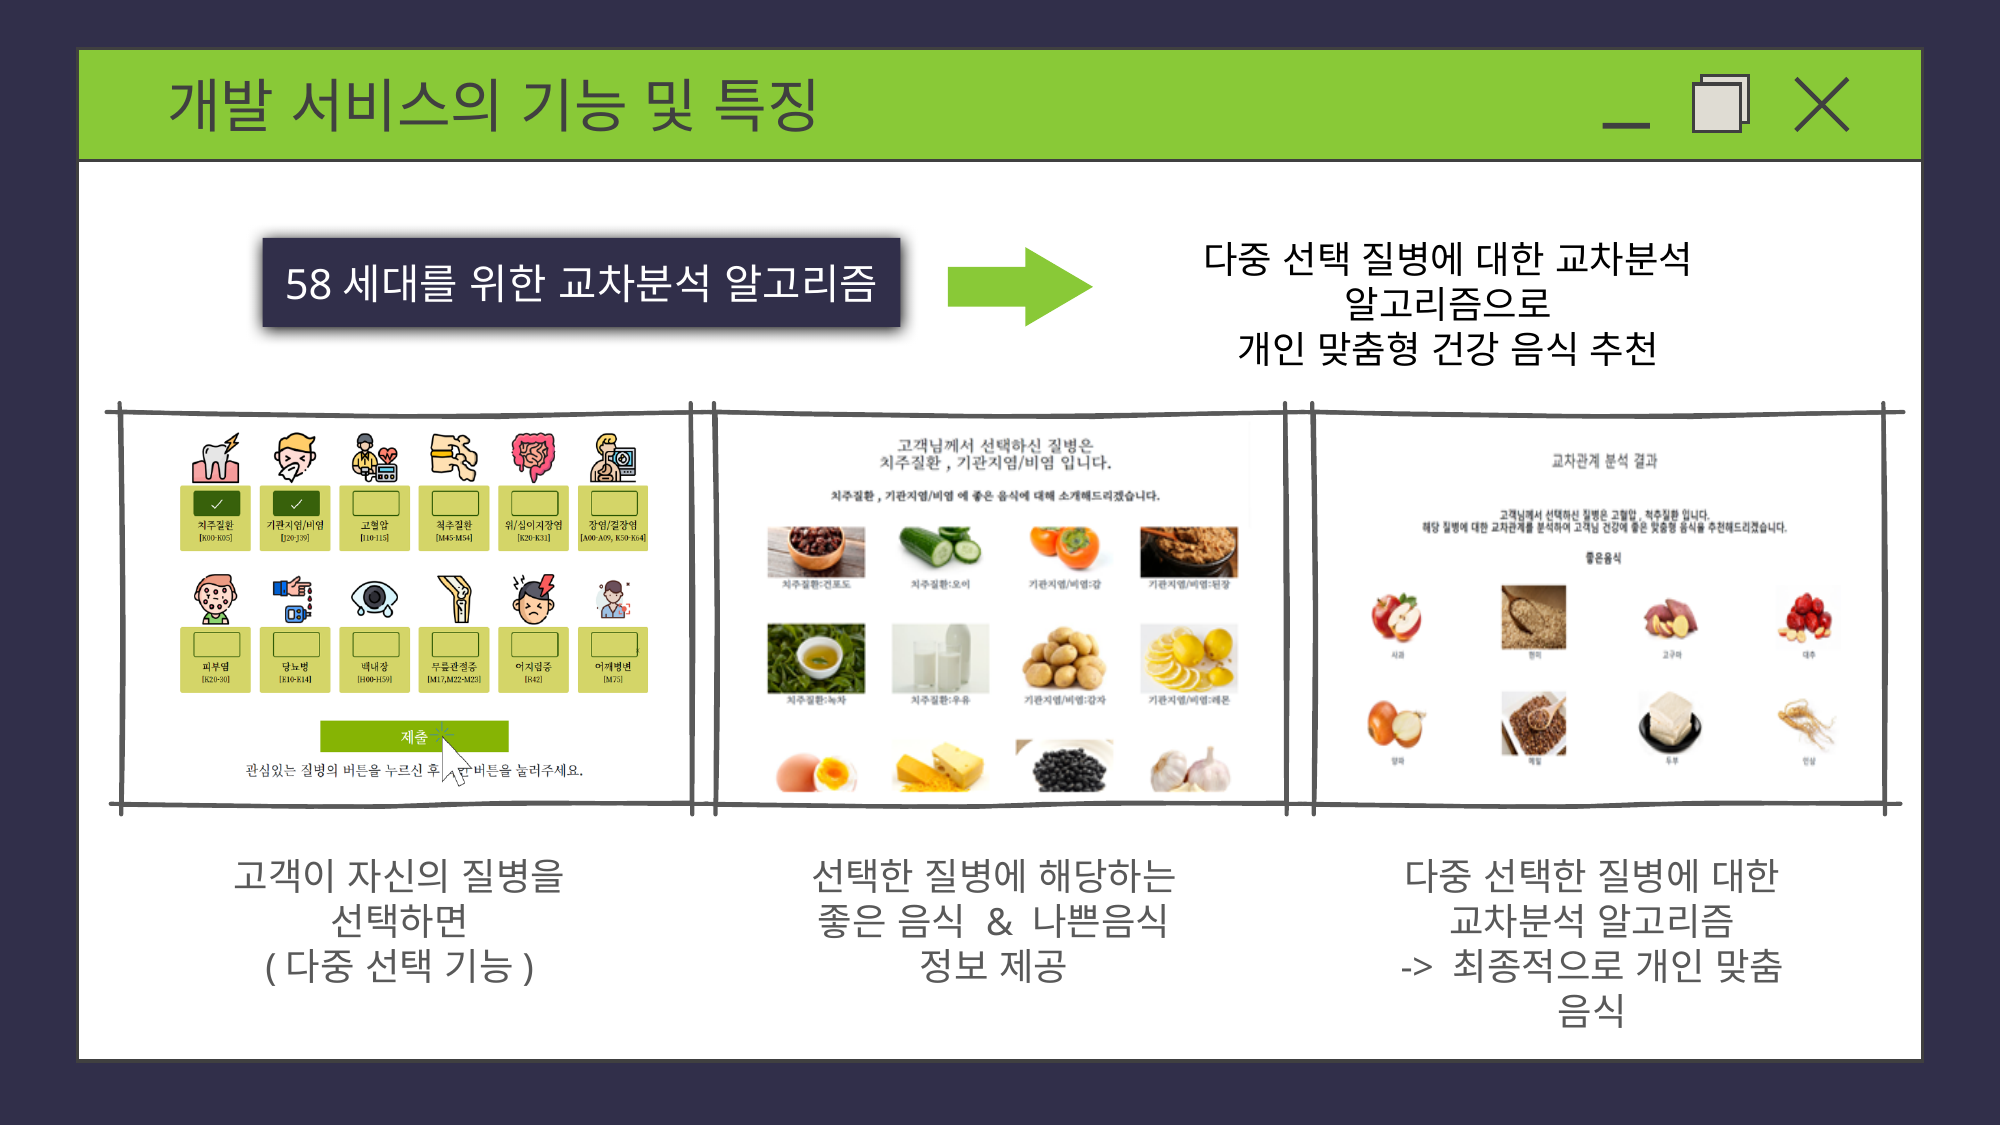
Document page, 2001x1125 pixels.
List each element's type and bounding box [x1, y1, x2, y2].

text_box [1306, 403, 1904, 815]
text_box [711, 403, 1306, 815]
picture [737, 421, 1263, 796]
text_box [106, 403, 711, 815]
text_box [77, 48, 1923, 1062]
picture [1323, 424, 1865, 785]
picture [141, 423, 665, 791]
